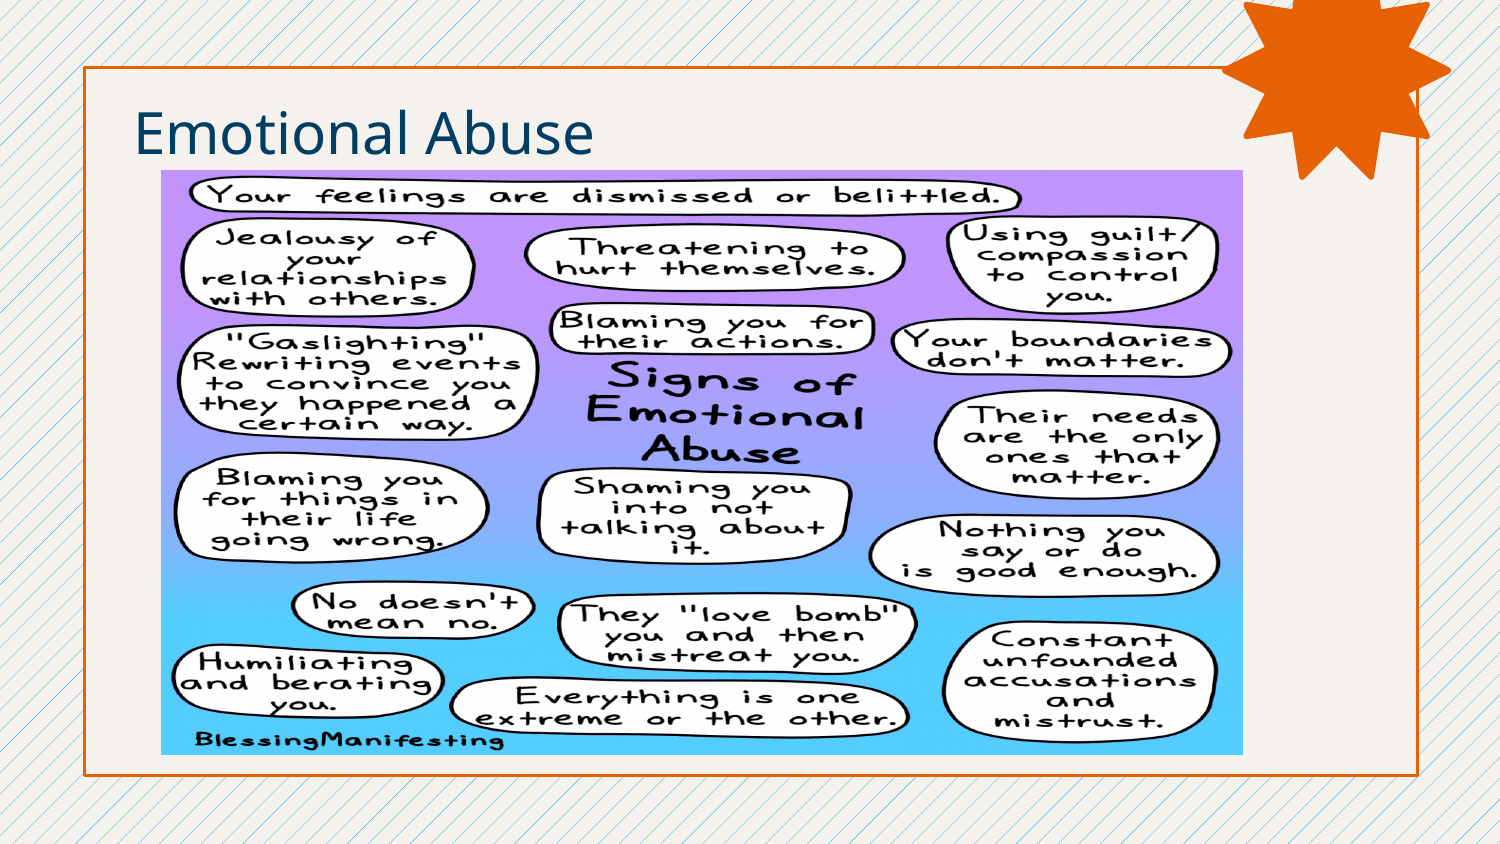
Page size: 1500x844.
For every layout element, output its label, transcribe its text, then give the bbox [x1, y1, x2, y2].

title Emotional Abuse [118, 70, 1382, 192]
picture [160, 170, 1243, 756]
